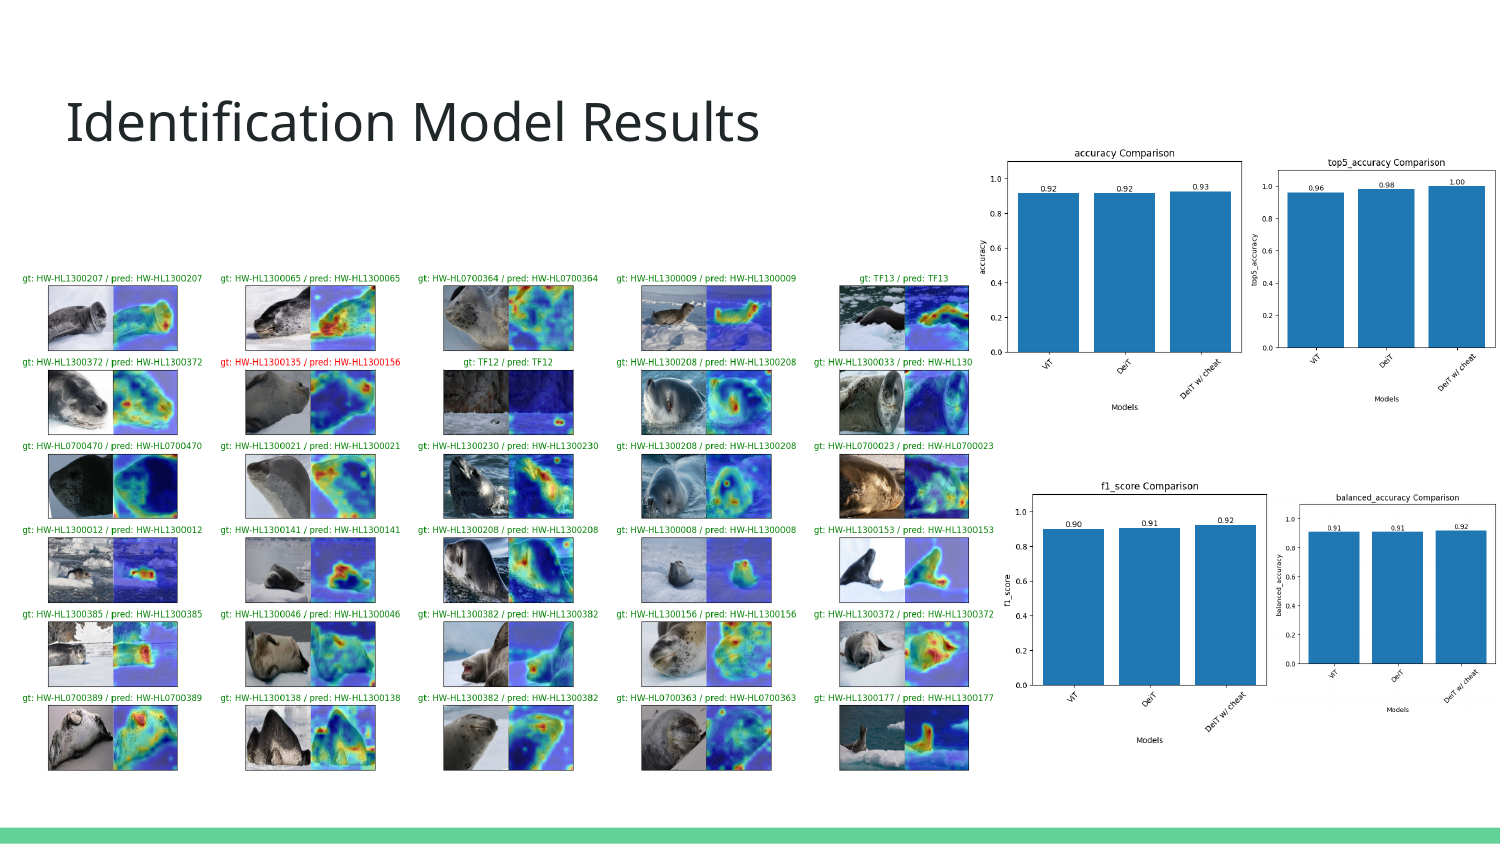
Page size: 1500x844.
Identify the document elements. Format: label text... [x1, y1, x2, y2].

picture [17, 143, 1500, 775]
title Identification Model Results [51, 72, 1449, 167]
